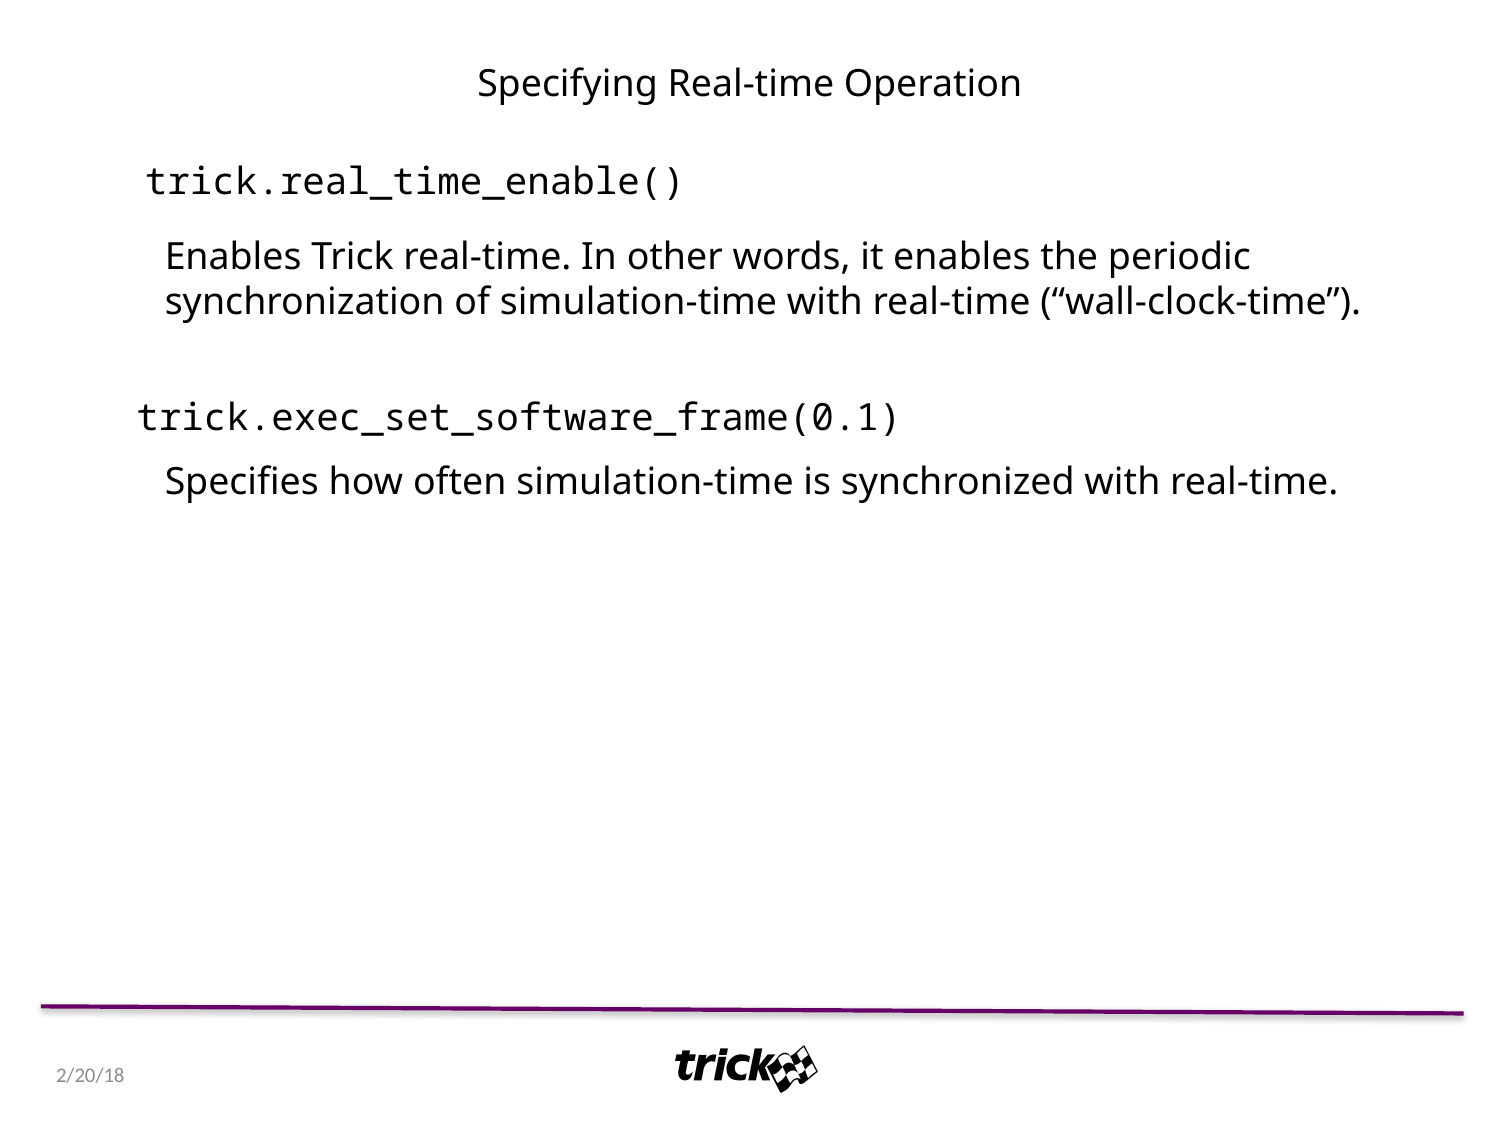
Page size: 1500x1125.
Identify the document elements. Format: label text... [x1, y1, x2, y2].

text_box Enables Trick real-time. In other words, it enables the periodic synchronization of simulation-time with real-time (“wall-clock-time”). [149, 224, 1384, 330]
text_box trick.real_time_enable() [130, 149, 700, 210]
text_box Specifying Real-time Operation [0, 51, 1500, 112]
text_box Specifies how often simulation-time is synchronized with real-time. [149, 449, 1384, 510]
text_box trick.exec_set_software_frame(0.1) [121, 386, 917, 446]
picture [675, 1045, 818, 1093]
